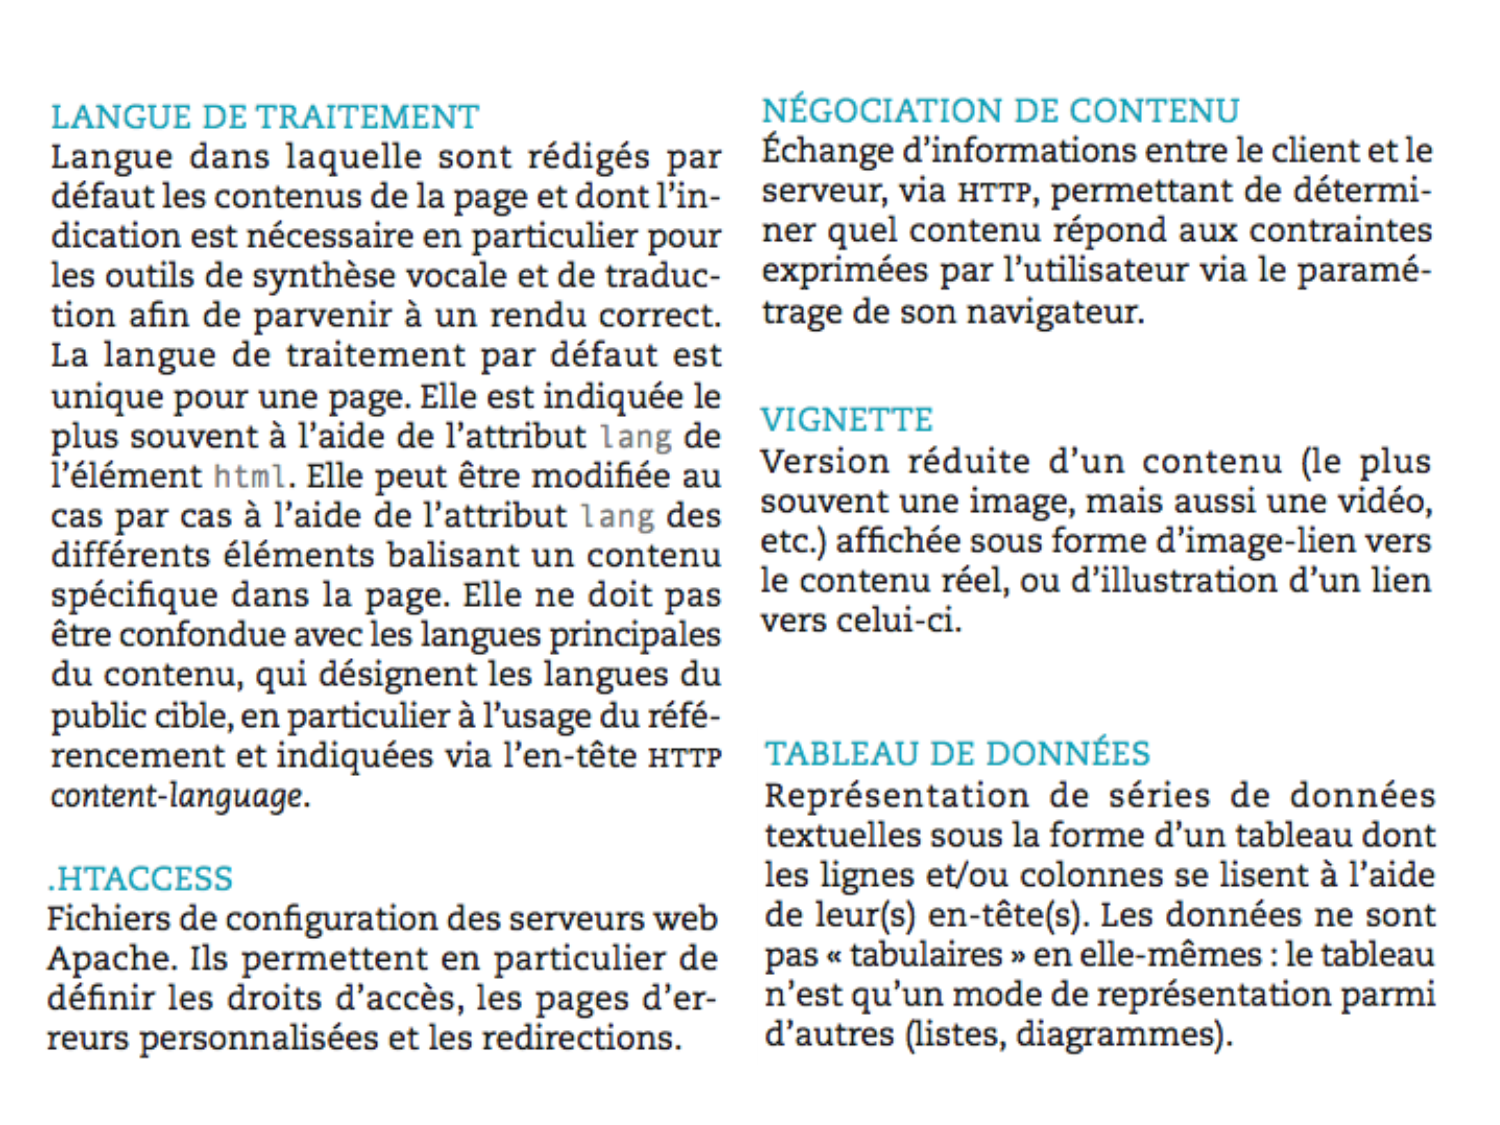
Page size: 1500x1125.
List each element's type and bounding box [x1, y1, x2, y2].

picture [756, 728, 1453, 1065]
picture [756, 83, 1459, 353]
picture [756, 394, 1447, 652]
picture [35, 851, 741, 1071]
picture [35, 83, 745, 824]
